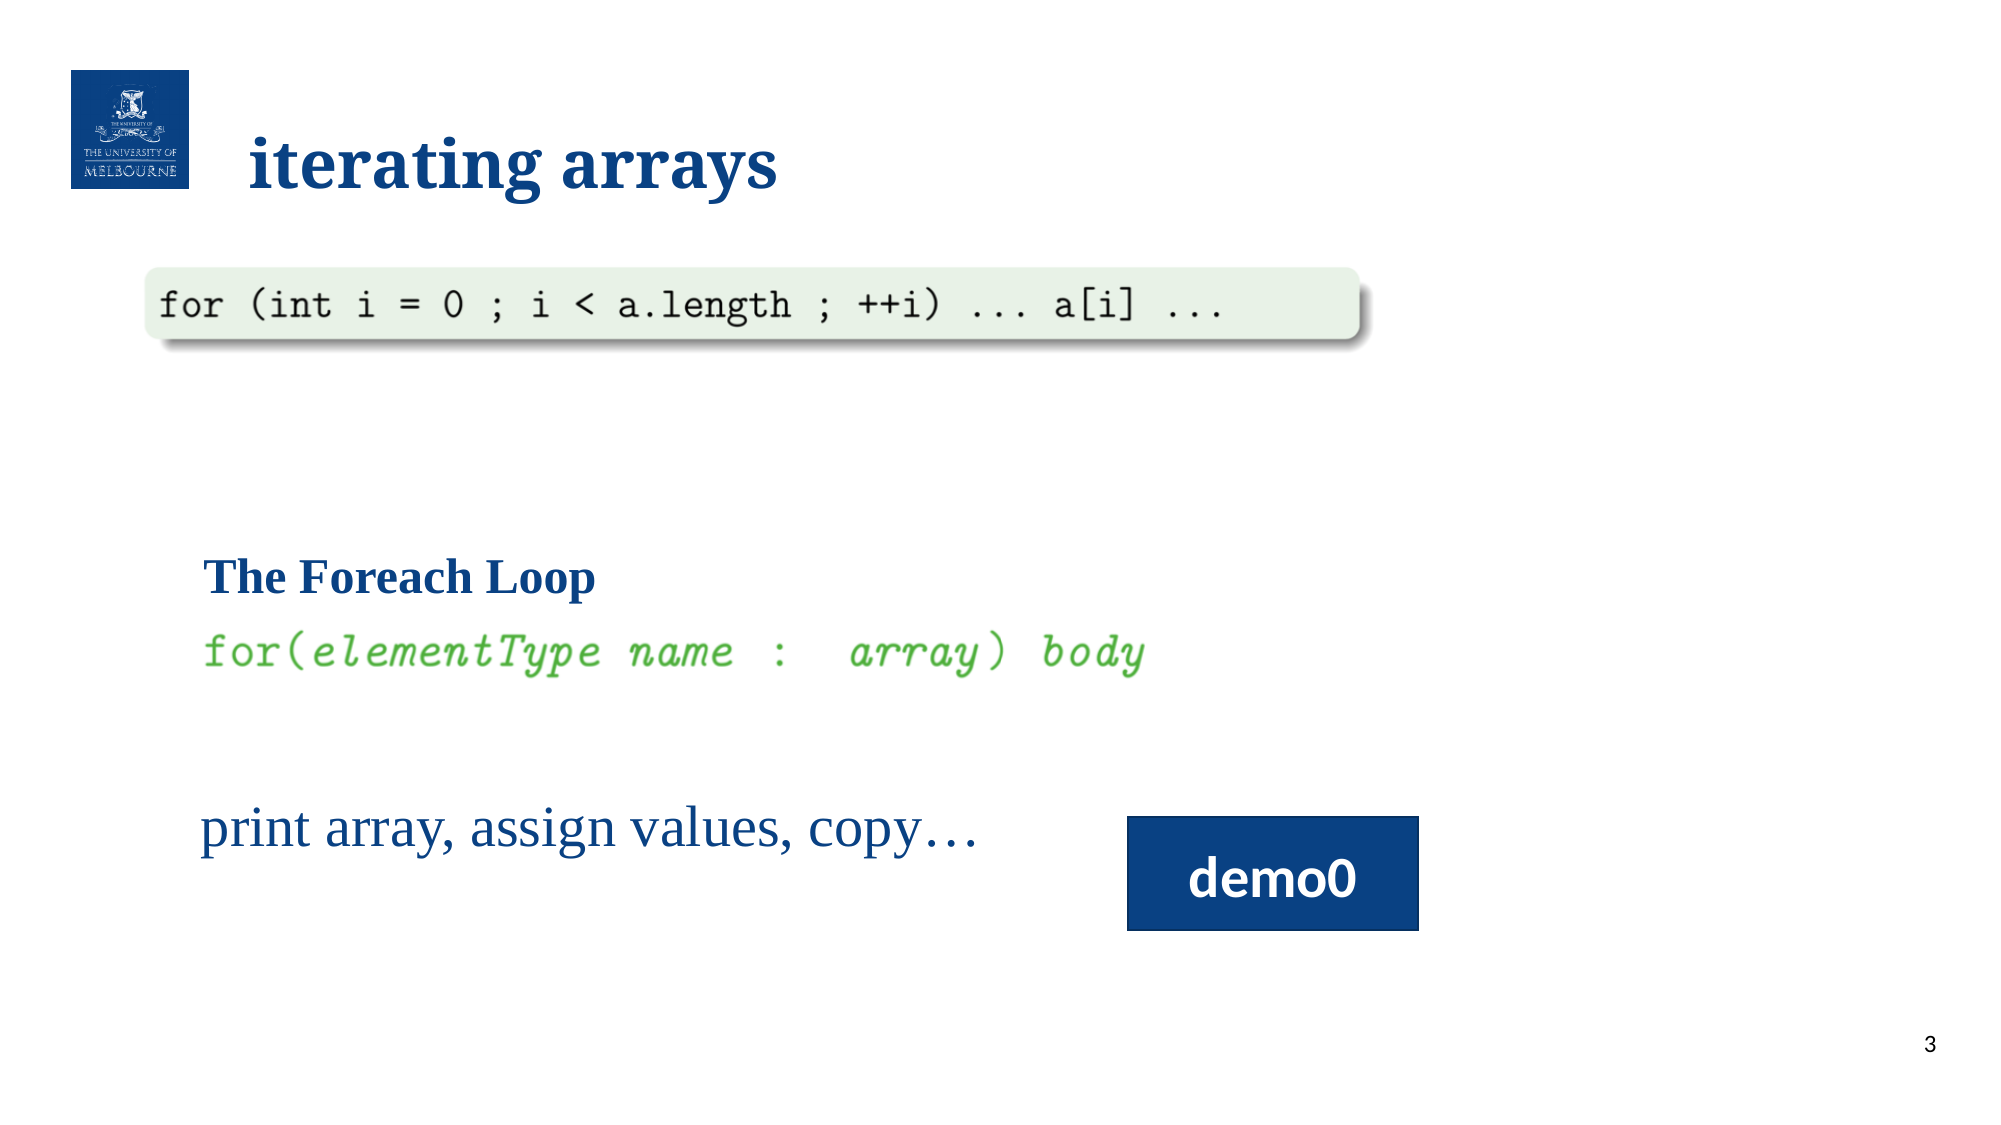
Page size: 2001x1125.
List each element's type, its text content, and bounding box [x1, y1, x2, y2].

title iterating arrays [234, 64, 1924, 211]
text_box The Foreach Loop [188, 535, 624, 611]
picture [186, 611, 1199, 689]
text_box print array, assign values, copy… [186, 780, 1145, 866]
picture [71, 70, 189, 189]
slide_number 3 [1797, 1012, 1937, 1073]
picture [131, 245, 1375, 377]
text_box demo0 [1127, 816, 1419, 931]
